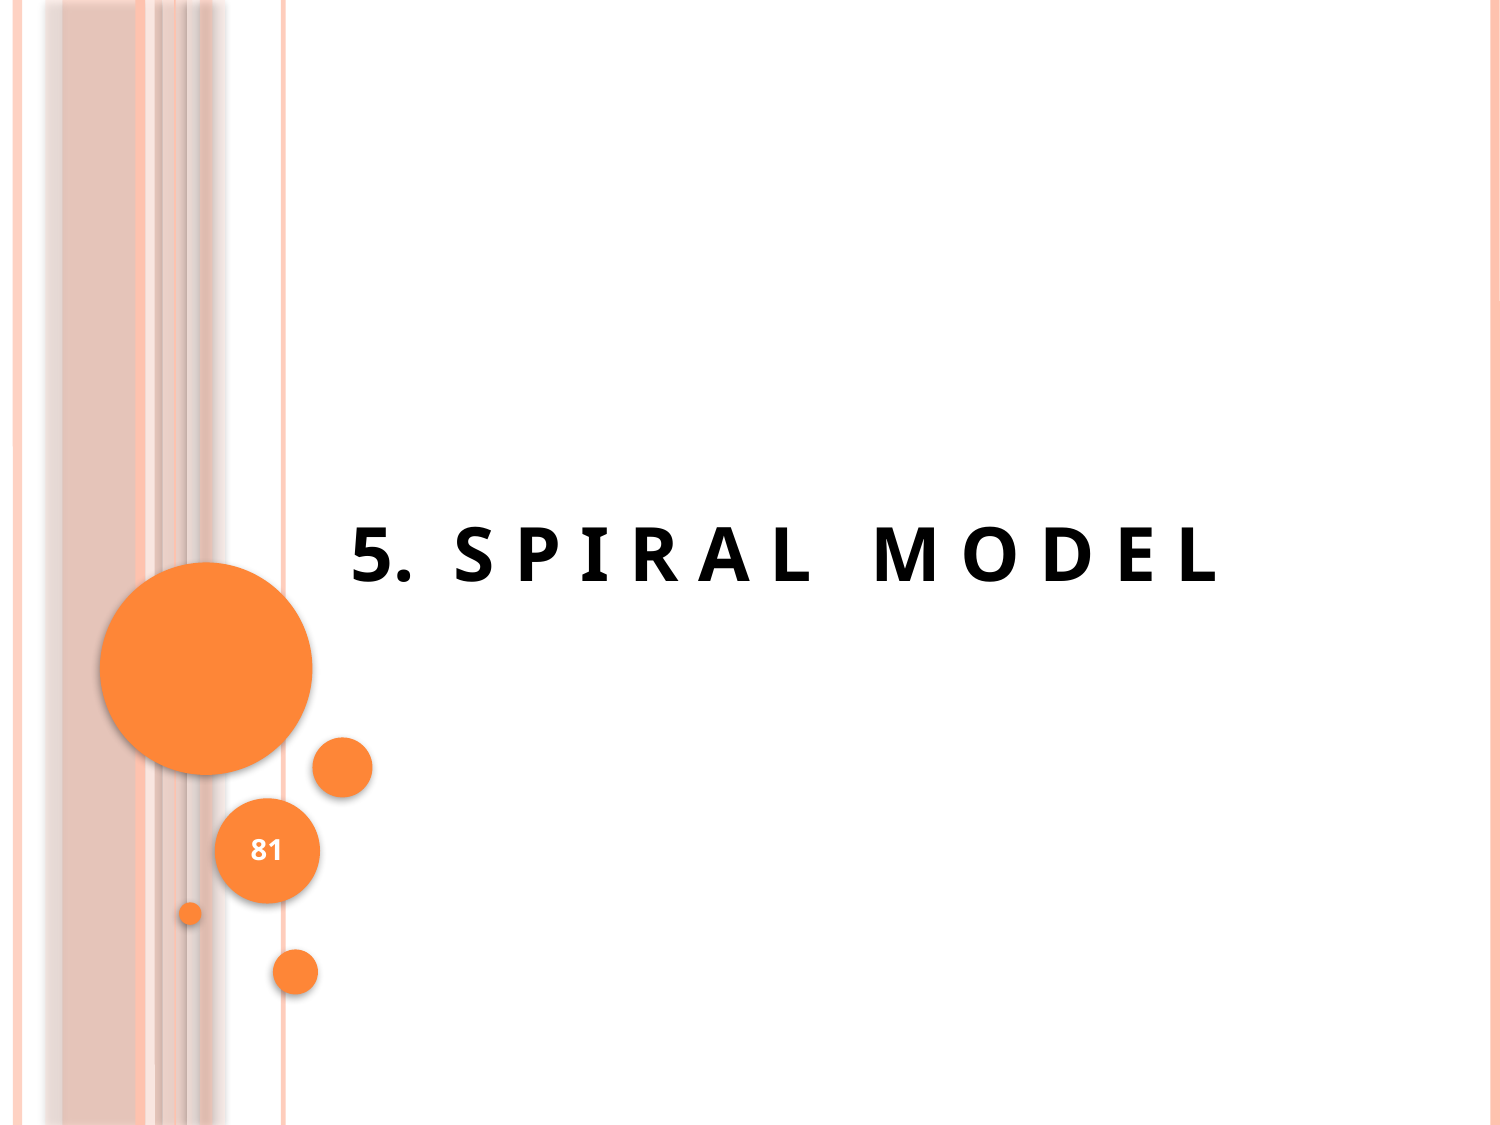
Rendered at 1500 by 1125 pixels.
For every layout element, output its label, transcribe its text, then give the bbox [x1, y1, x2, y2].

title 5. S P I R A L M O D E L [187, 362, 1403, 604]
slide_number 81 [217, 808, 318, 894]
